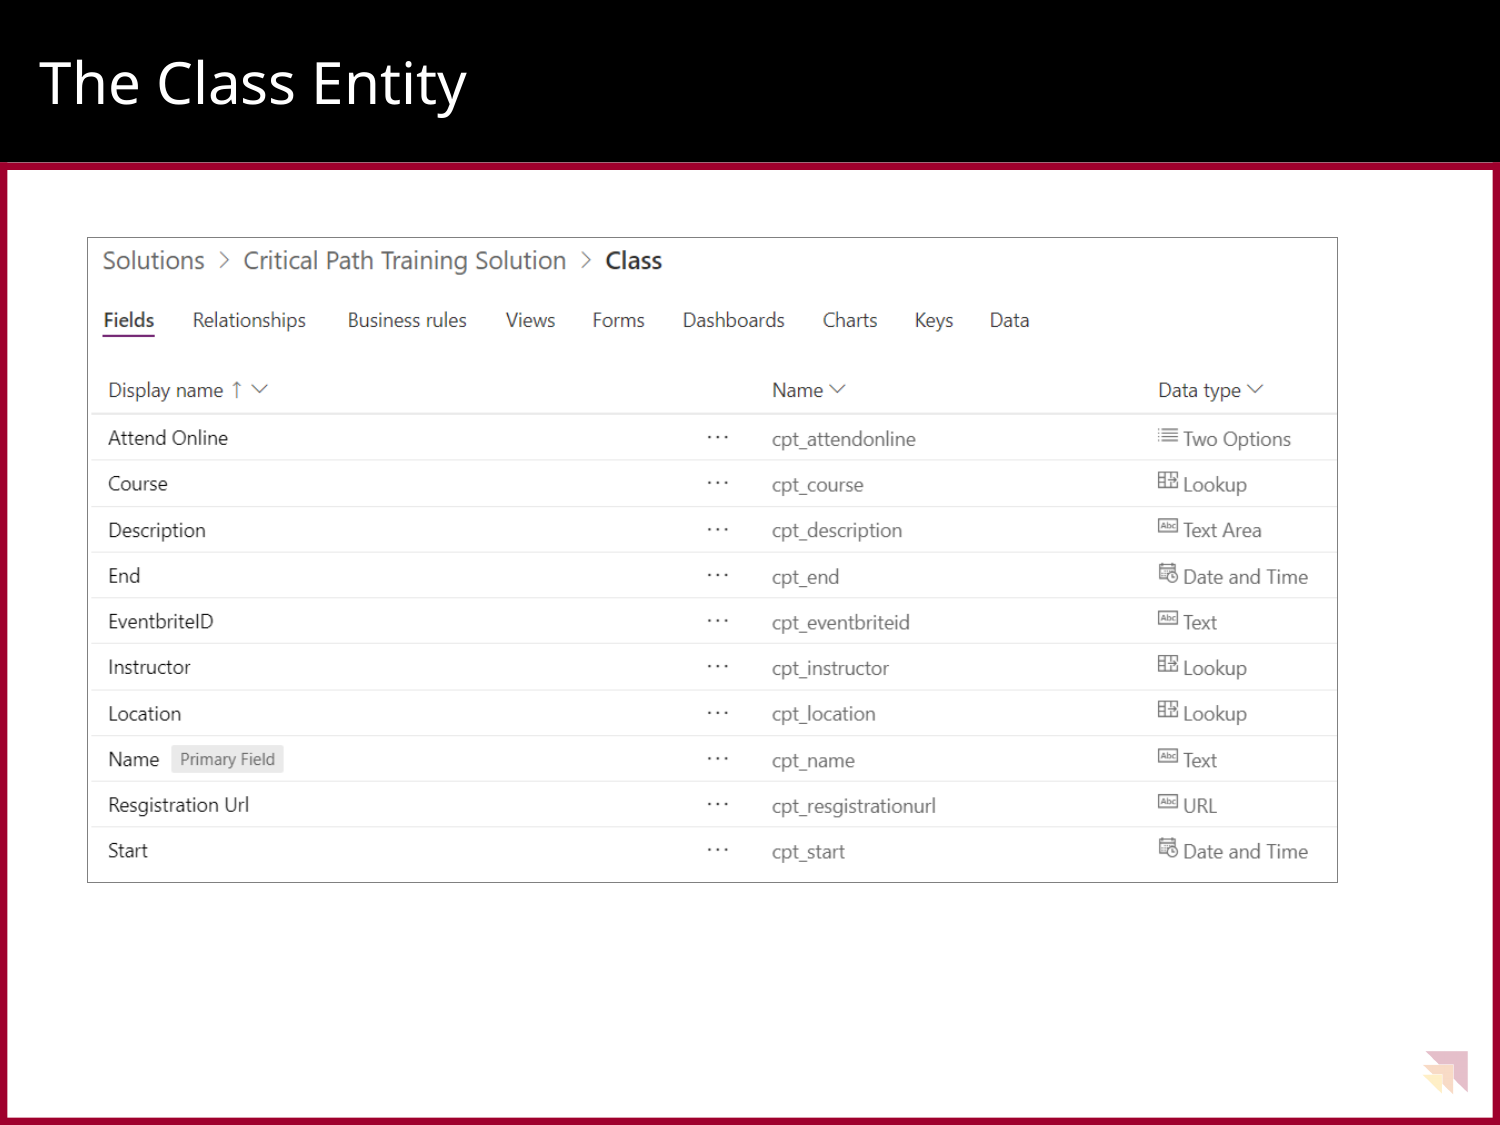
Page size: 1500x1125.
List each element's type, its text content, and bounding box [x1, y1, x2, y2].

title The Class Entity [24, 12, 1438, 150]
picture [87, 237, 1338, 883]
